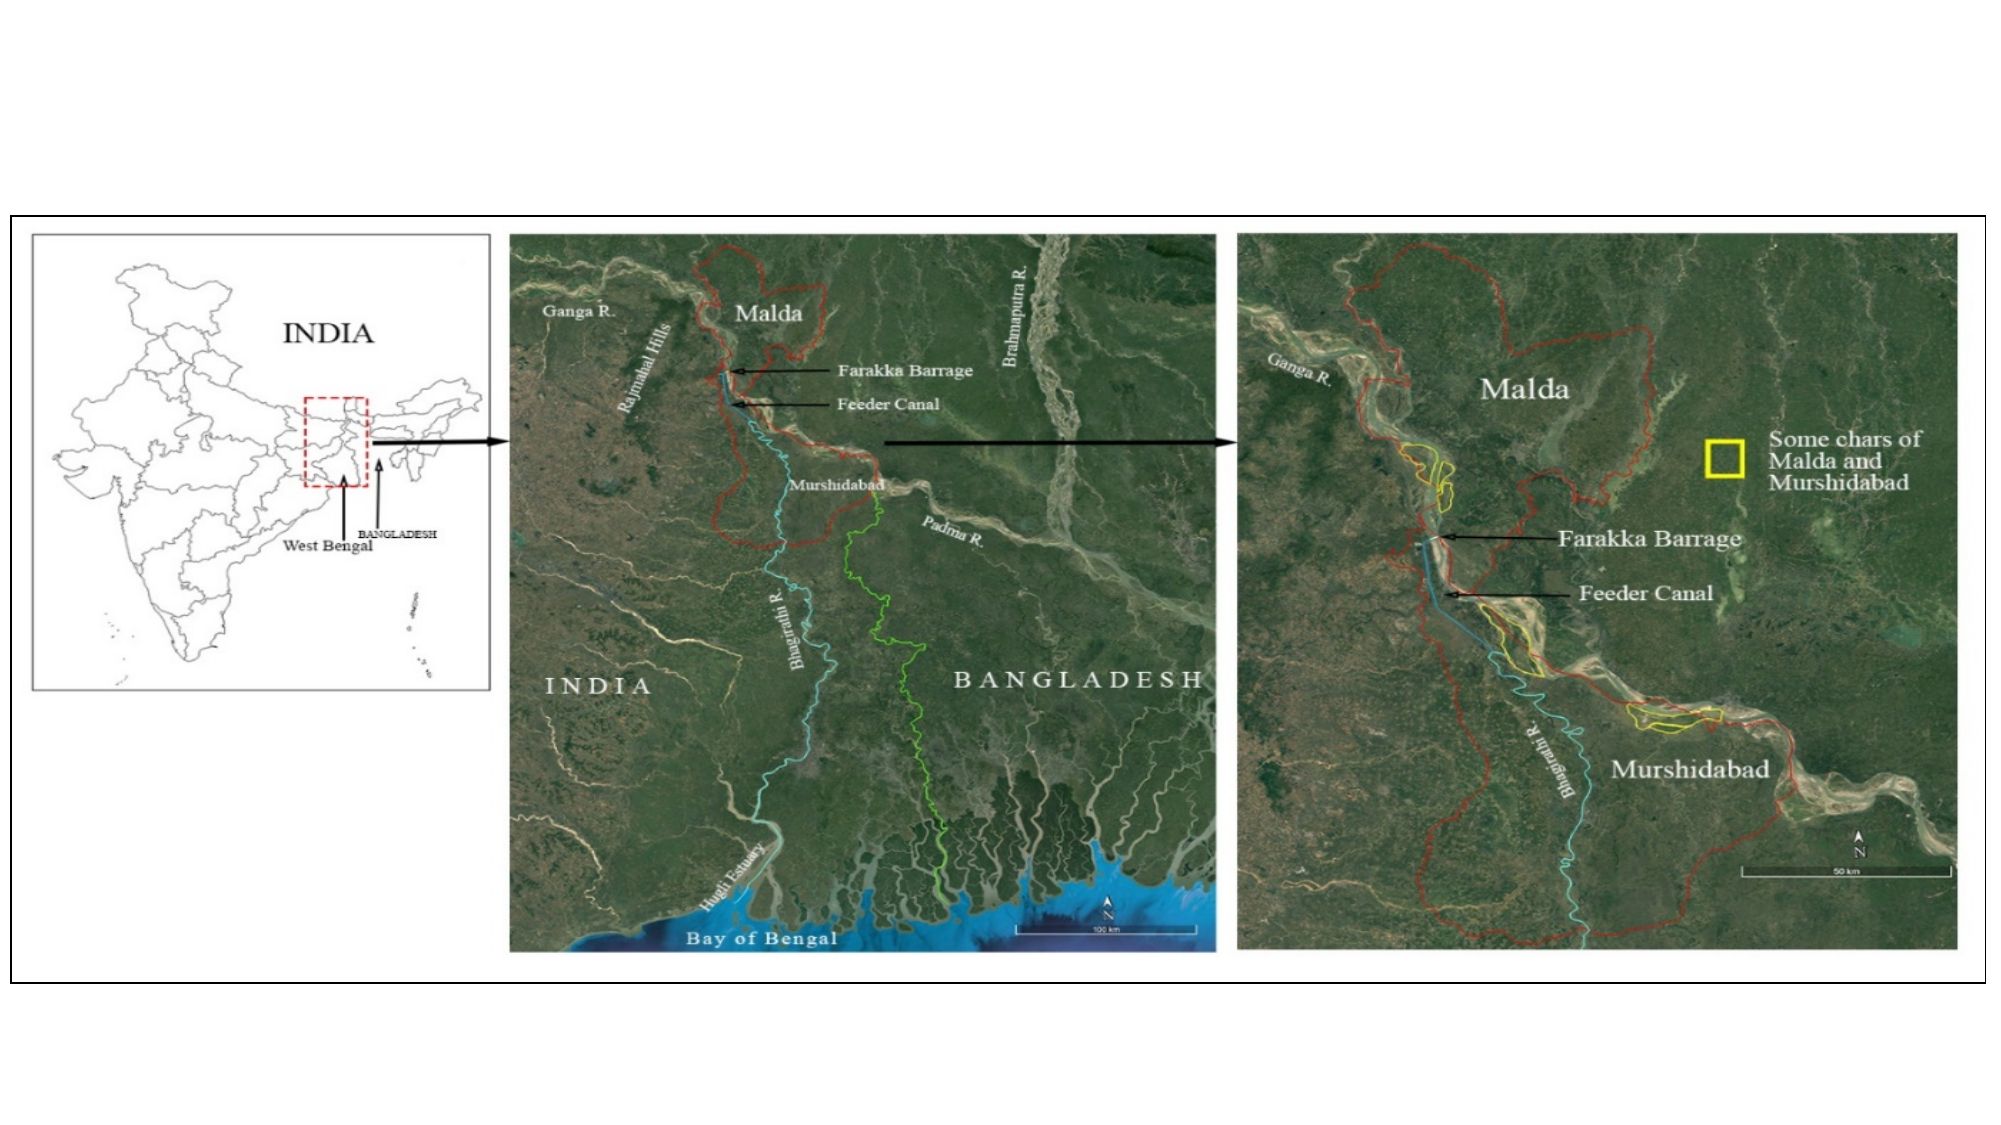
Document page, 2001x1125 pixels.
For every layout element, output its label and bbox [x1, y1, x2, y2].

picture [11, 216, 1985, 983]
